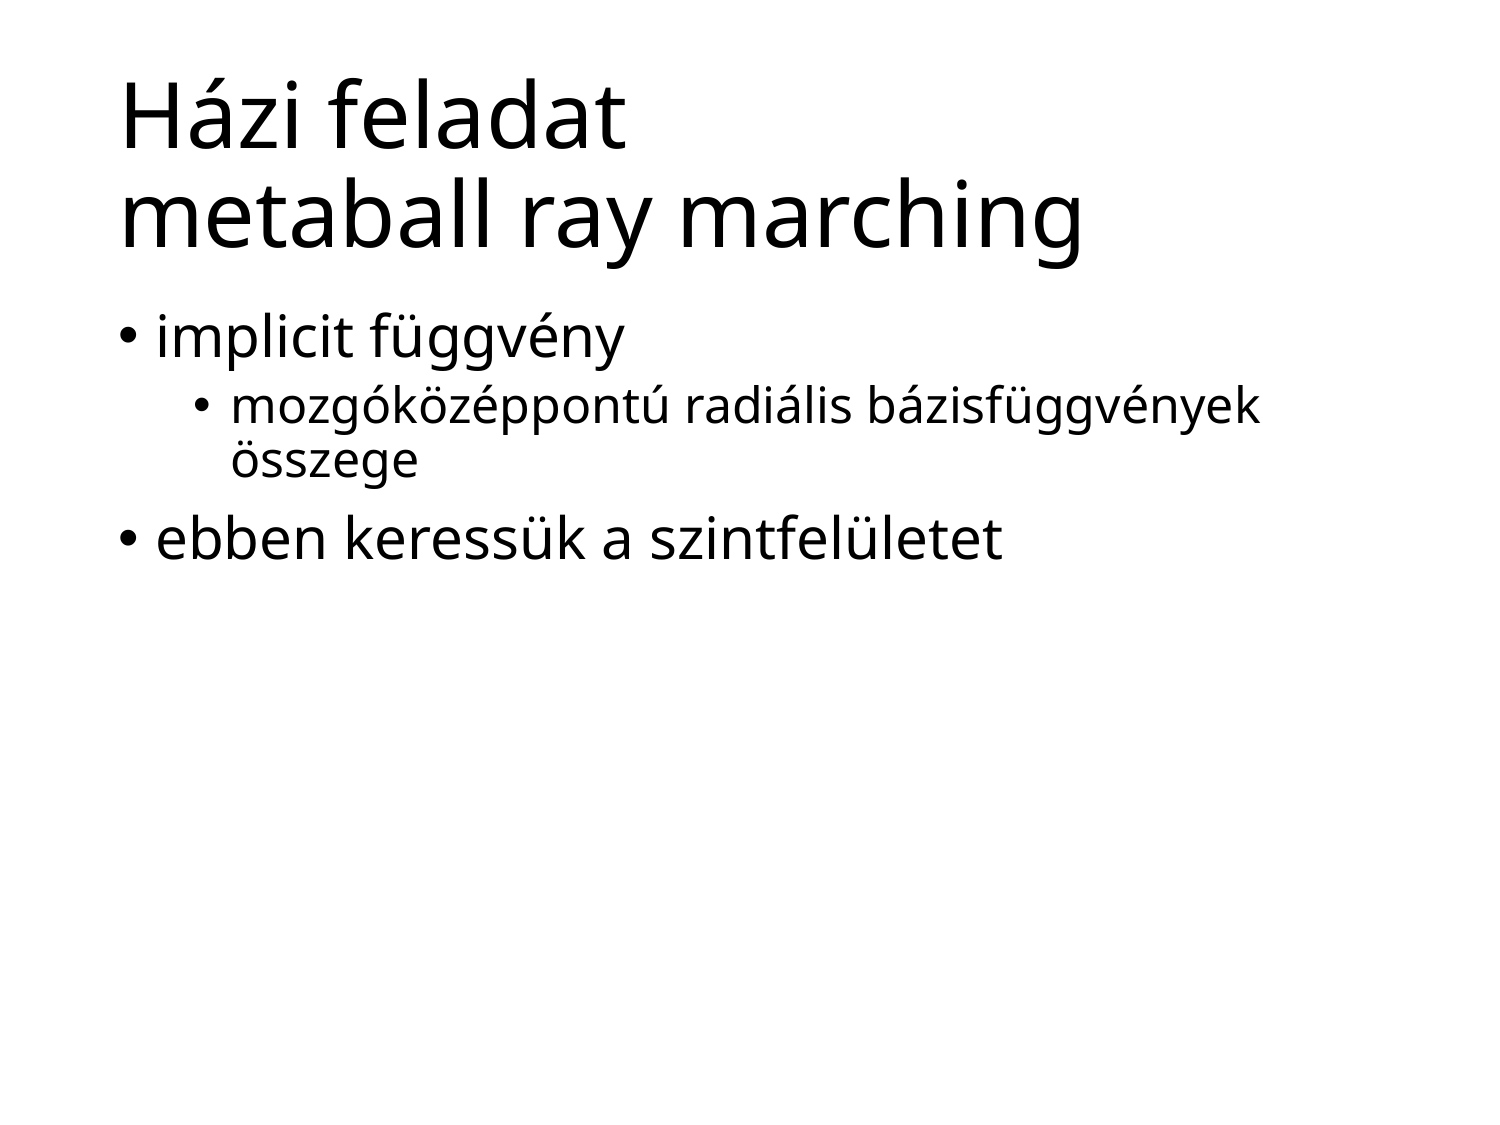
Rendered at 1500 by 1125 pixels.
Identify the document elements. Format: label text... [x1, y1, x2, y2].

title Házi feladat metaball ray marching [103, 59, 1397, 278]
list implicit függvény mozgóközéppontú radiális bázisfüggvények összege ebben keressük a szintfelületet [103, 299, 1397, 1114]
